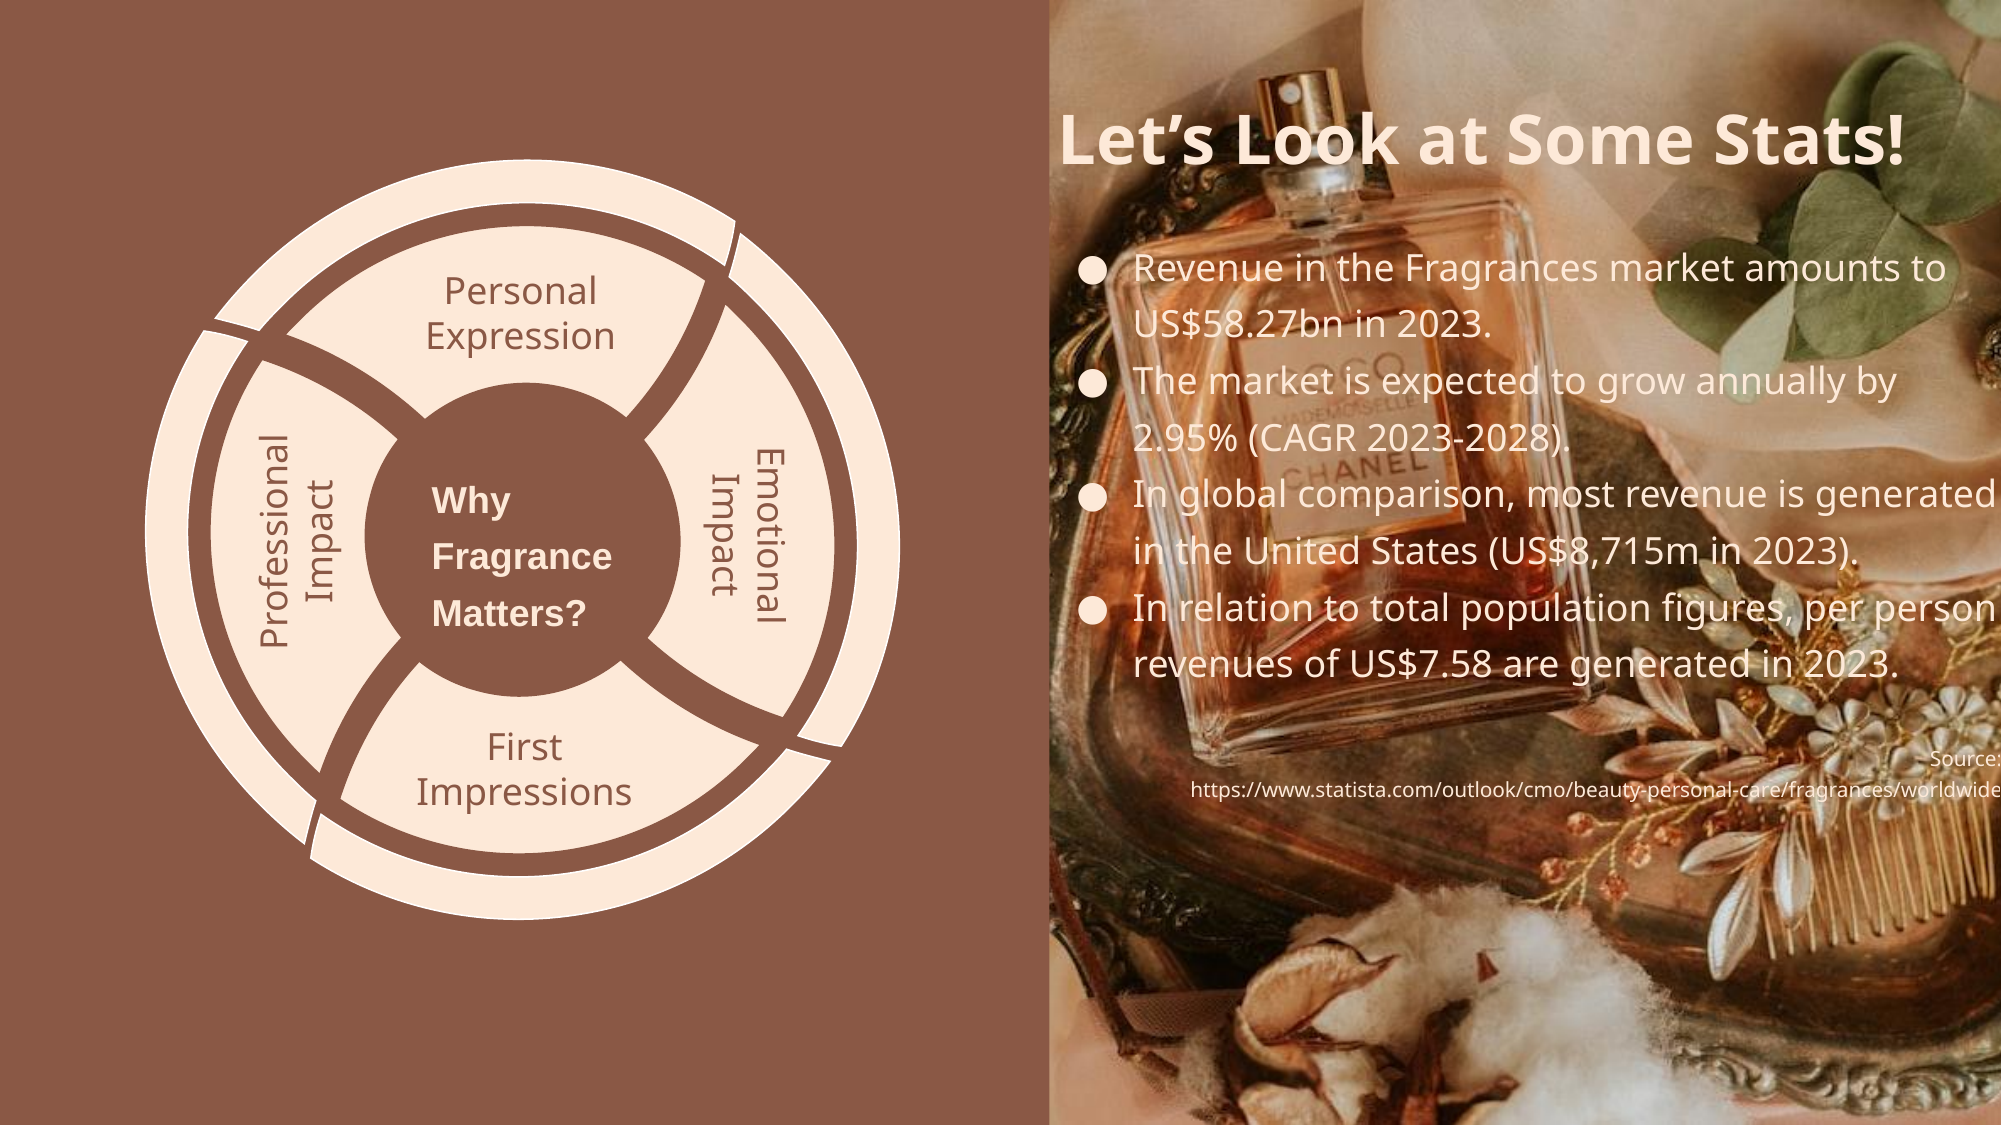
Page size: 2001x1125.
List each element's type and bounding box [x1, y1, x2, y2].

text_box [0, 7, 1046, 1072]
picture [1048, 0, 2001, 1125]
